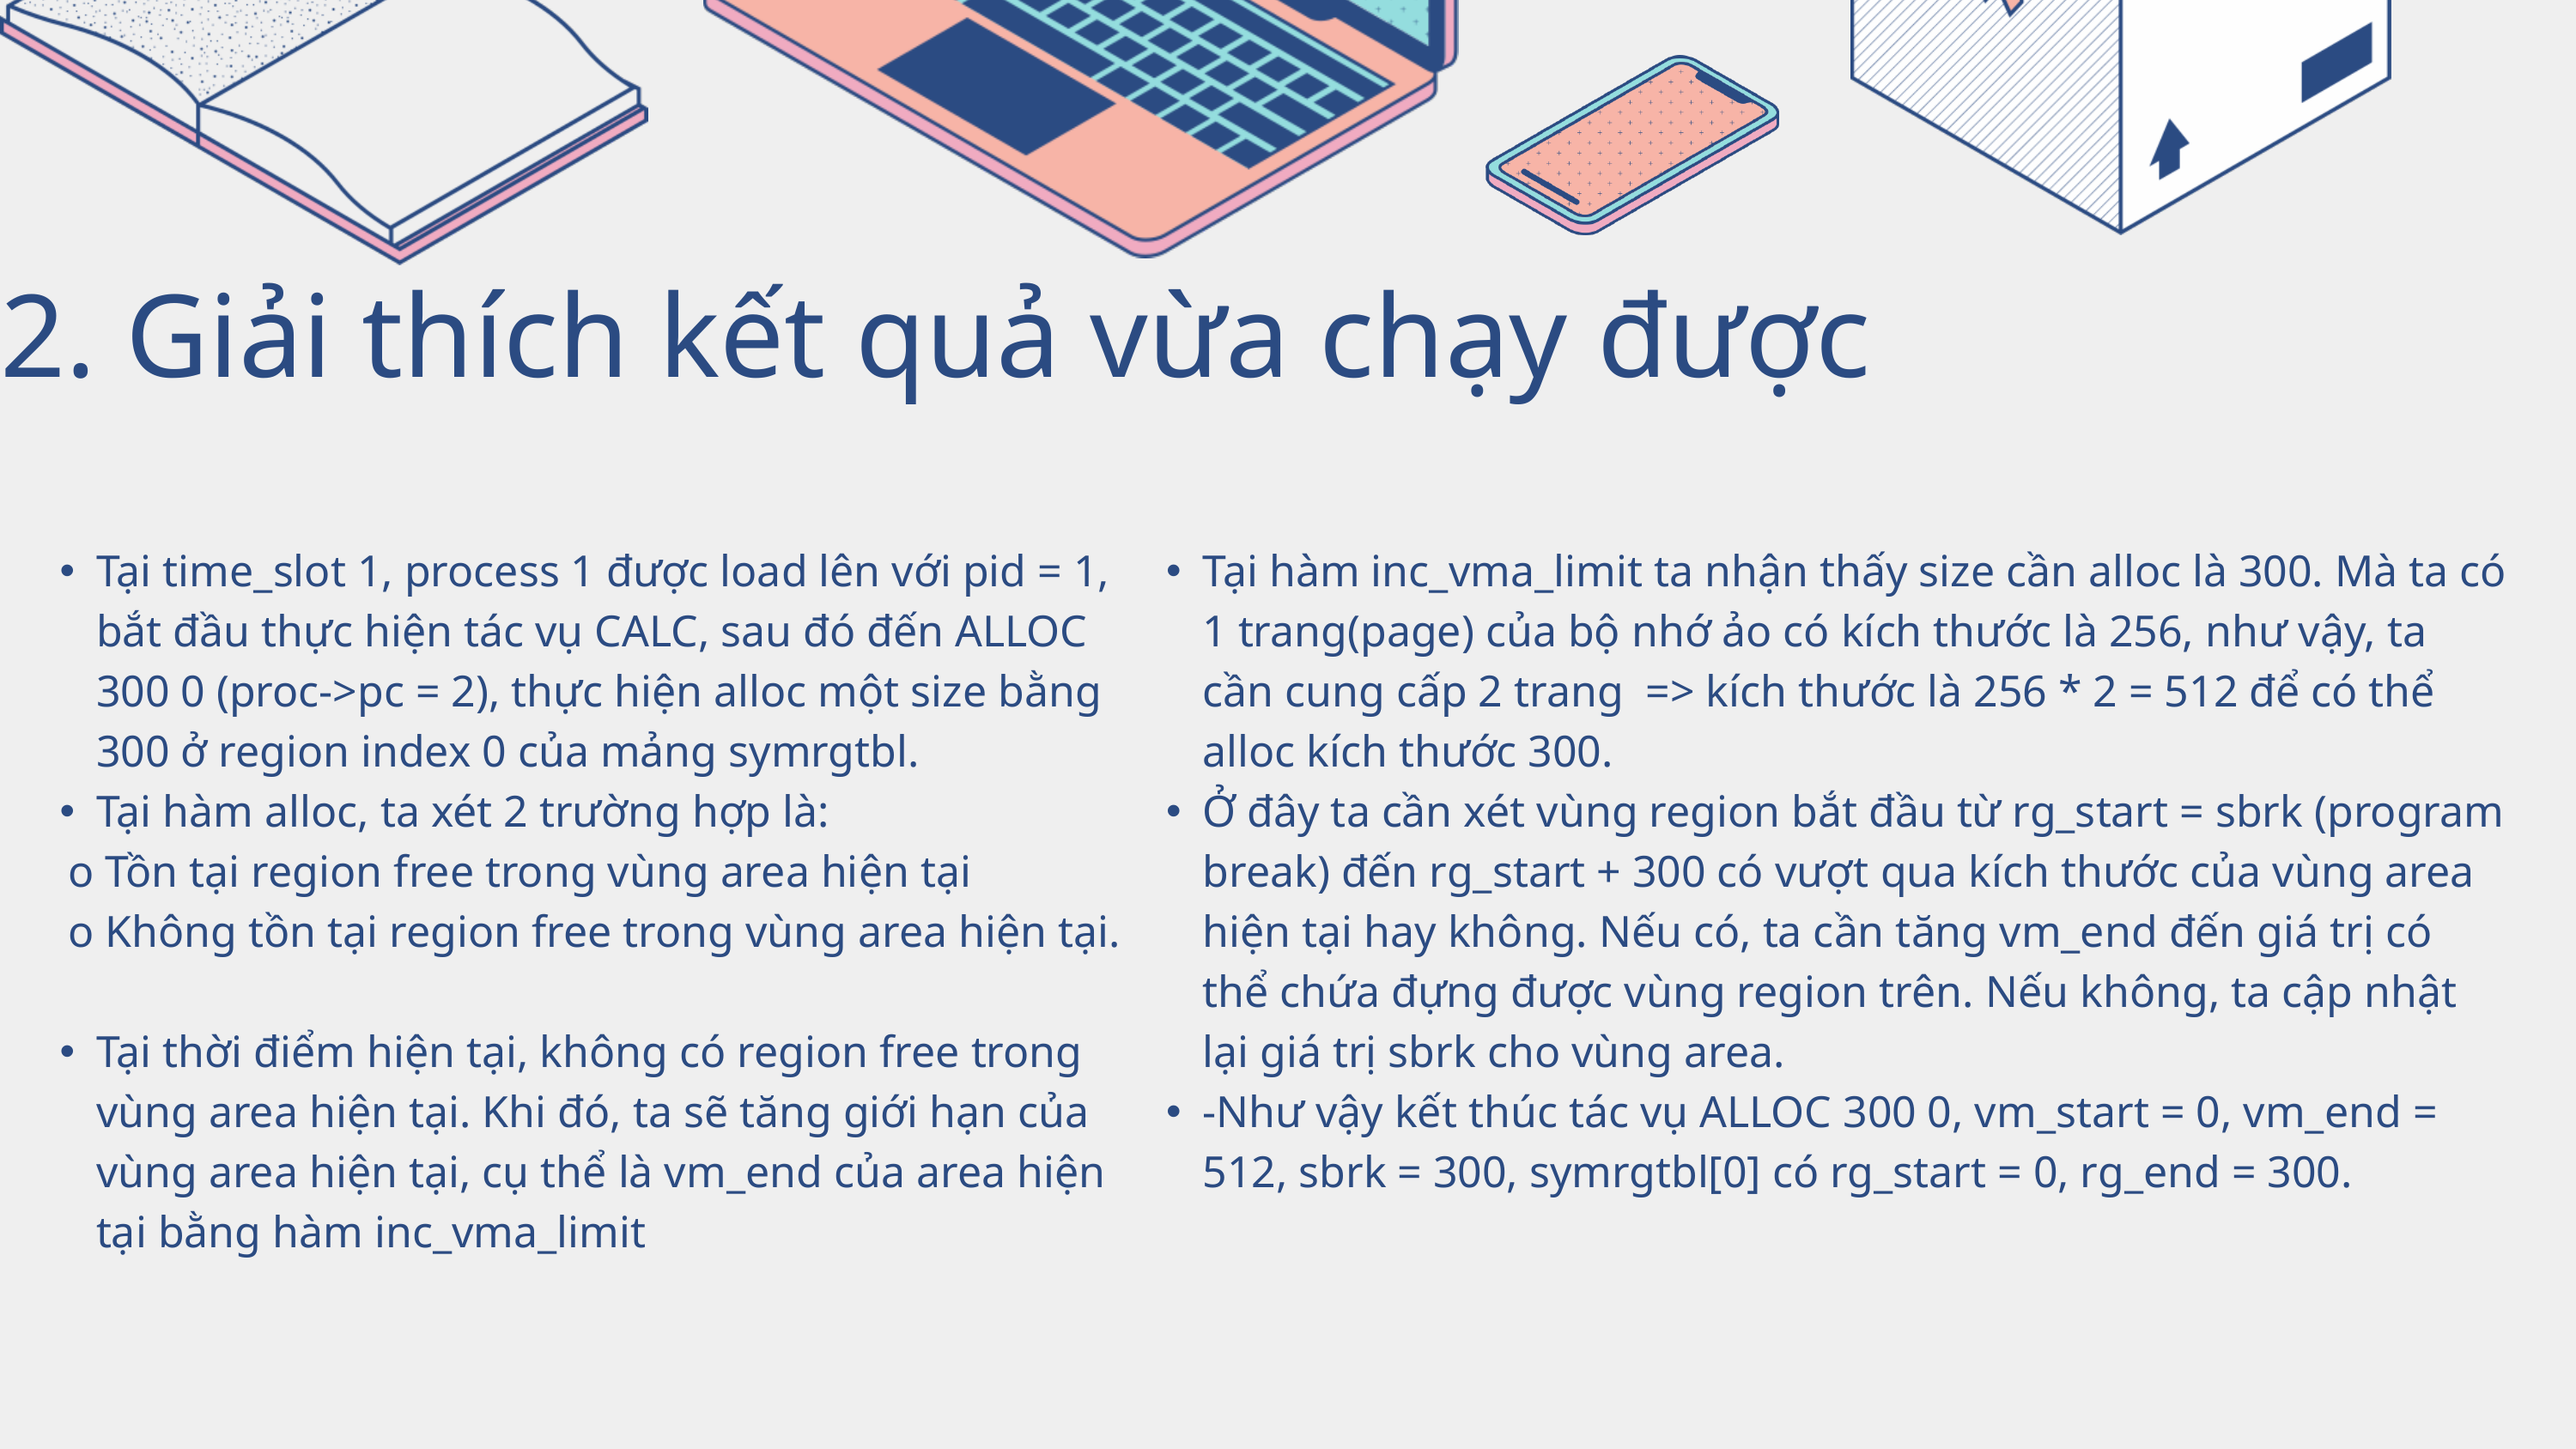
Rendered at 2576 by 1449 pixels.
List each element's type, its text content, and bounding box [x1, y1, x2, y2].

picture [703, 0, 1459, 258]
text_box Tại time_slot 1, process 1 được load lên với pid = 1, bắt đầu thực hiện tác vụ CALC, sau đó đến ALLOC 300 0 (proc->pc = 2), thực hiện alloc một size bằng 300 ở region index 0 của mảng symrgtbl. Tại hàm alloc, ta xét 2 trường hợp là: o Tồn tại region free trong vùng area hiện tại o Không tồn tại region free trong vùng area hiện tại. Tại thời điểm hiện tại, không có region free trong vùng area hiện tại. Khi đó, ta sẽ tăng giới hạn của vùng area hiện tại, cụ thể là vm_end của area hiện tại bằng hàm inc_vma_limit [23, 536, 1130, 1317]
picture [1485, 54, 1779, 235]
picture [0, 0, 648, 265]
picture [1850, 0, 2392, 235]
text_box Tại hàm inc_vma_limit ta nhận thấy size cần alloc là 300. Mà ta có 1 trang(page) của bộ nhớ ảo có kích thước là 256, như vậy, ta cần cung cấp 2 trang => kích thước là 256 * 2 = 512 để có thể alloc kích thước 300. Ở đây ta cần xét vùng region bắt đầu từ rg_start = sbrk (program break) đến rg_start + 300 có vượt qua kích thước của vùng area hiện tại hay không. Nếu có, ta cần tăng vm_end đến giá trị có thể chứa đựng được vùng region trên. Nếu không, ta cập nhật lại giá trị sbrk cho vùng area. -Như vậy kết thúc tác vụ ALLOC 300 0, vm_start = 0, vm_end = 512, sbrk = 300, symrgtbl[0] có rg_start = 0, rg_end = 300. [1129, 535, 2507, 1257]
text_box 2. Giải thích kết quả vừa chạy được [0, 263, 2537, 401]
